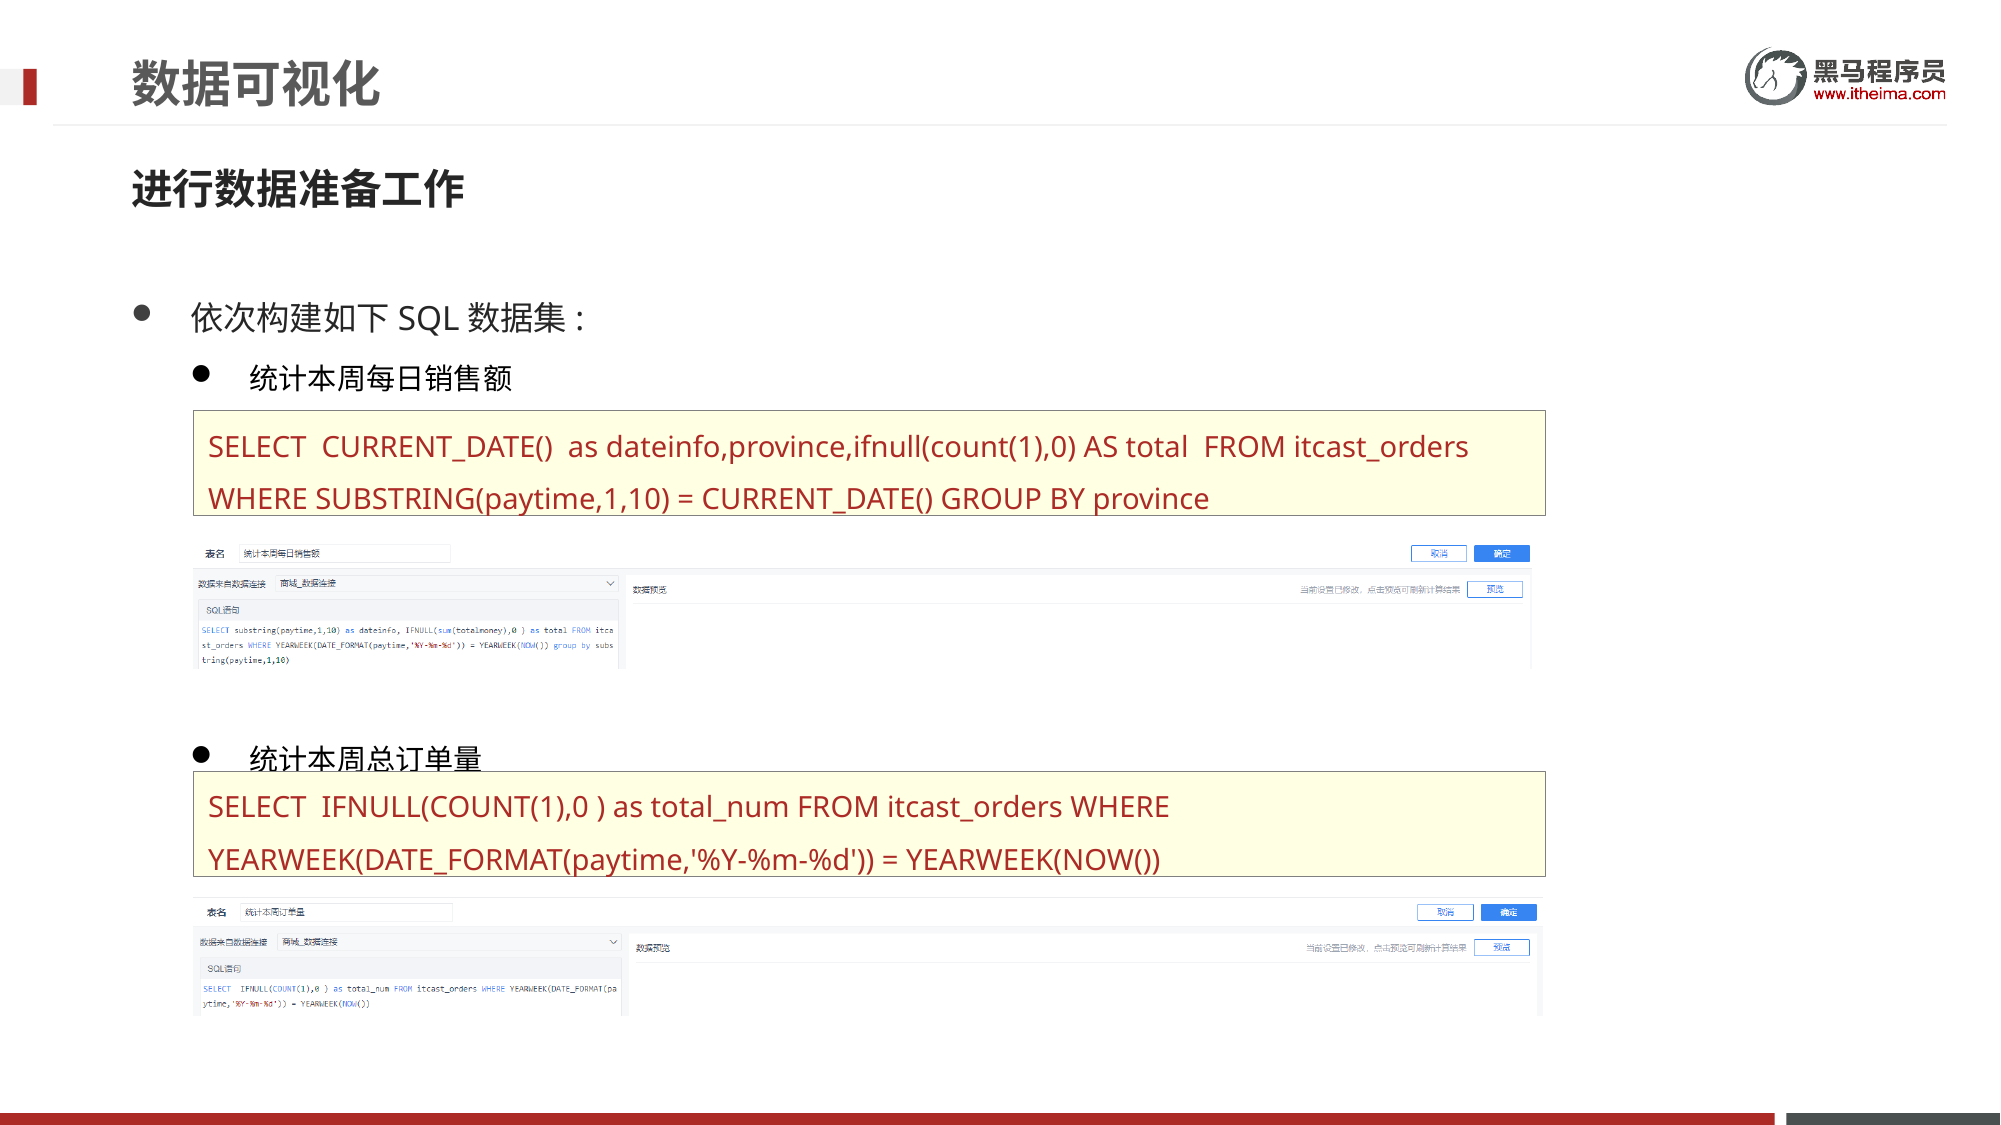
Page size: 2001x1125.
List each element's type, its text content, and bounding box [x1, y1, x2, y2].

list 依次构建如下SQL数据集: 统计本周每日销售额 统计本周总订单量 [116, 270, 1662, 699]
text_box 进行数据准备工作 [116, 145, 875, 231]
text_box SELECT IFNULL(COUNT(1),0 ) as total_num FROM itcast_orders WHERE YEARWEEK(DATE_FORMAT(paytime,'%Y-%m-%d')) = YEARWEEK(NOW()) [191, 769, 1548, 878]
picture [193, 895, 1543, 1017]
picture [193, 540, 1532, 669]
picture [1744, 46, 1946, 106]
title 数据可视化 [116, 40, 1556, 125]
text_box SELECT CURRENT_DATE() as dateinfo,province,ifnull(count(1),0) AS total FROM itcast_orders WHERE SUBSTRING(paytime,1,10) = CURRENT_DATE() GROUP BY province [191, 409, 1548, 518]
